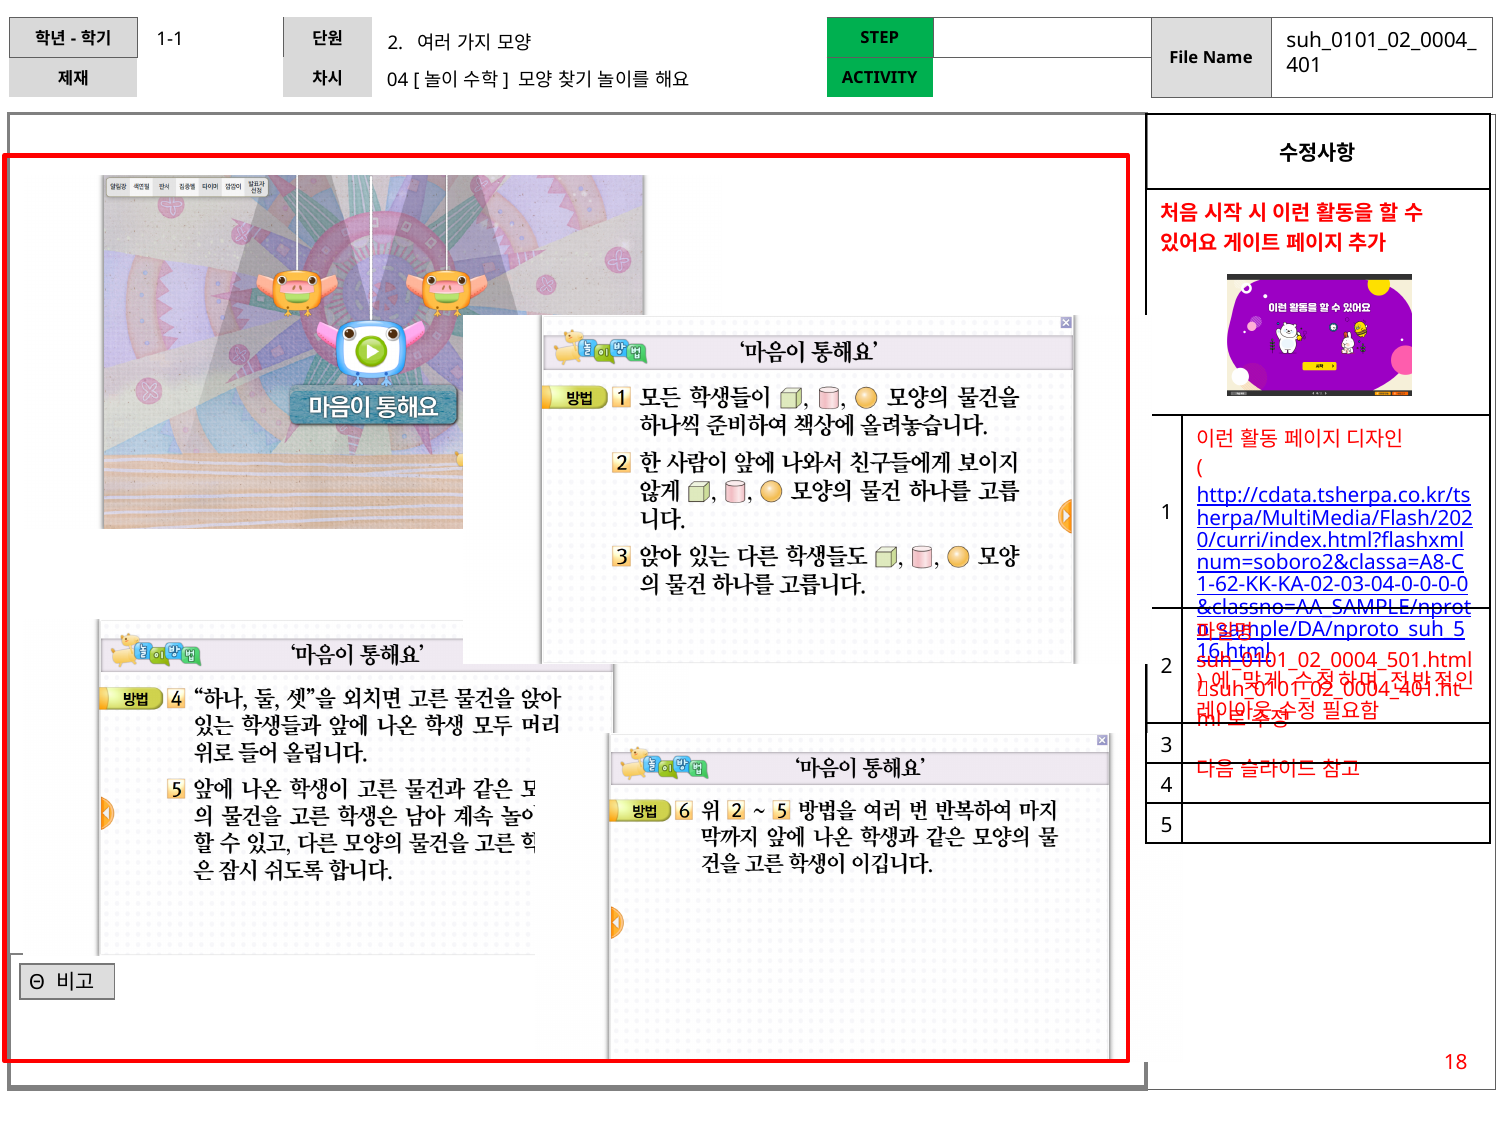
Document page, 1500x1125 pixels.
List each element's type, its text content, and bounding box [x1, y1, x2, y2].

table_cell [1188, 804, 1489, 842]
table_cell [1183, 724, 1489, 762]
table_cell [1188, 764, 1489, 802]
text_box [2, 153, 1130, 1063]
table_cell 2 [1147, 609, 1181, 722]
text_box 04 [놀이 수학] 모양 찾기 놀이를 해요 [372, 60, 821, 96]
table_cell 파일명suh_0101_02_0004_501.html suh_0101_02_0004_401.html로 수정 [1183, 609, 1489, 722]
text_box 2. 여러 가지 모양 [372, 23, 828, 48]
table_header 수정사항 [1147, 115, 1489, 188]
text_box suh_0101_02_0004_401 [1271, 18, 1500, 84]
table_cell 처음 시작 시 이런 활동을 할 수 있어요 게이트 페이지 추가 [1147, 190, 1489, 414]
picture [1226, 274, 1413, 396]
table_cell 3 [1147, 724, 1181, 732]
table_cell 이런 활동 페이지 디자인 (http://cdata.tsherpa.co.kr/tsherpa/MultiMedia/Flash/2020/curri/index.html?flashxmlnum=soboro2&classa=A8-C1-62-KK-KA-02-03-04-0-0-0-0&classno=AA_SAMPLE/nproto_sample/DA/nproto_suh_516.html)에 맞게 수정하며 전반적인 레이아웃 수정 필요함 다음 슬라이드 참고 [1183, 416, 1489, 607]
table_cell 1 [1157, 416, 1181, 607]
picture [23, 175, 1183, 1062]
text_box 1-1 [141, 18, 284, 55]
